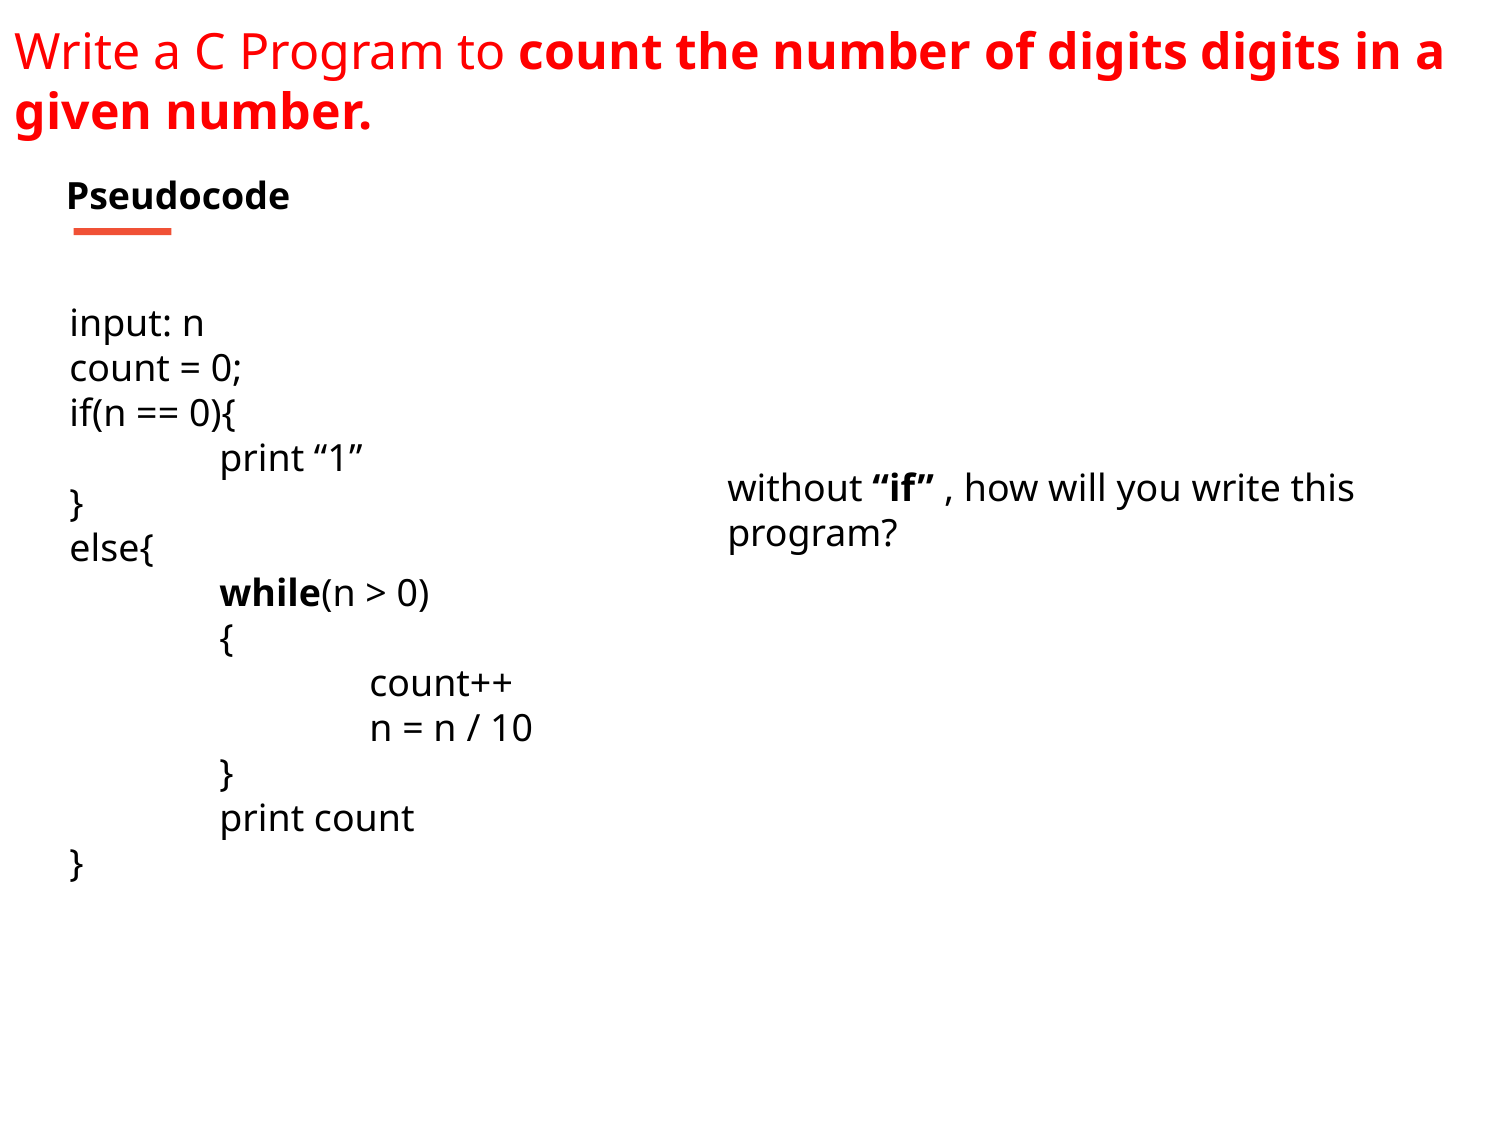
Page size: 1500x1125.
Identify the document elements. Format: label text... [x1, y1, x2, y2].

text_box Pseudocode [51, 164, 809, 225]
text_box Write a C Program to count the number of digits digits in a given number. [0, 12, 1500, 148]
text_box without “if” , how will you write this program? [712, 456, 1500, 562]
text_box input: n count = 0; if(n == 0){ print “1” } else{ while(n > 0) { count++ n = n / 10 } print count } [54, 291, 636, 982]
text_box [71, 226, 173, 237]
